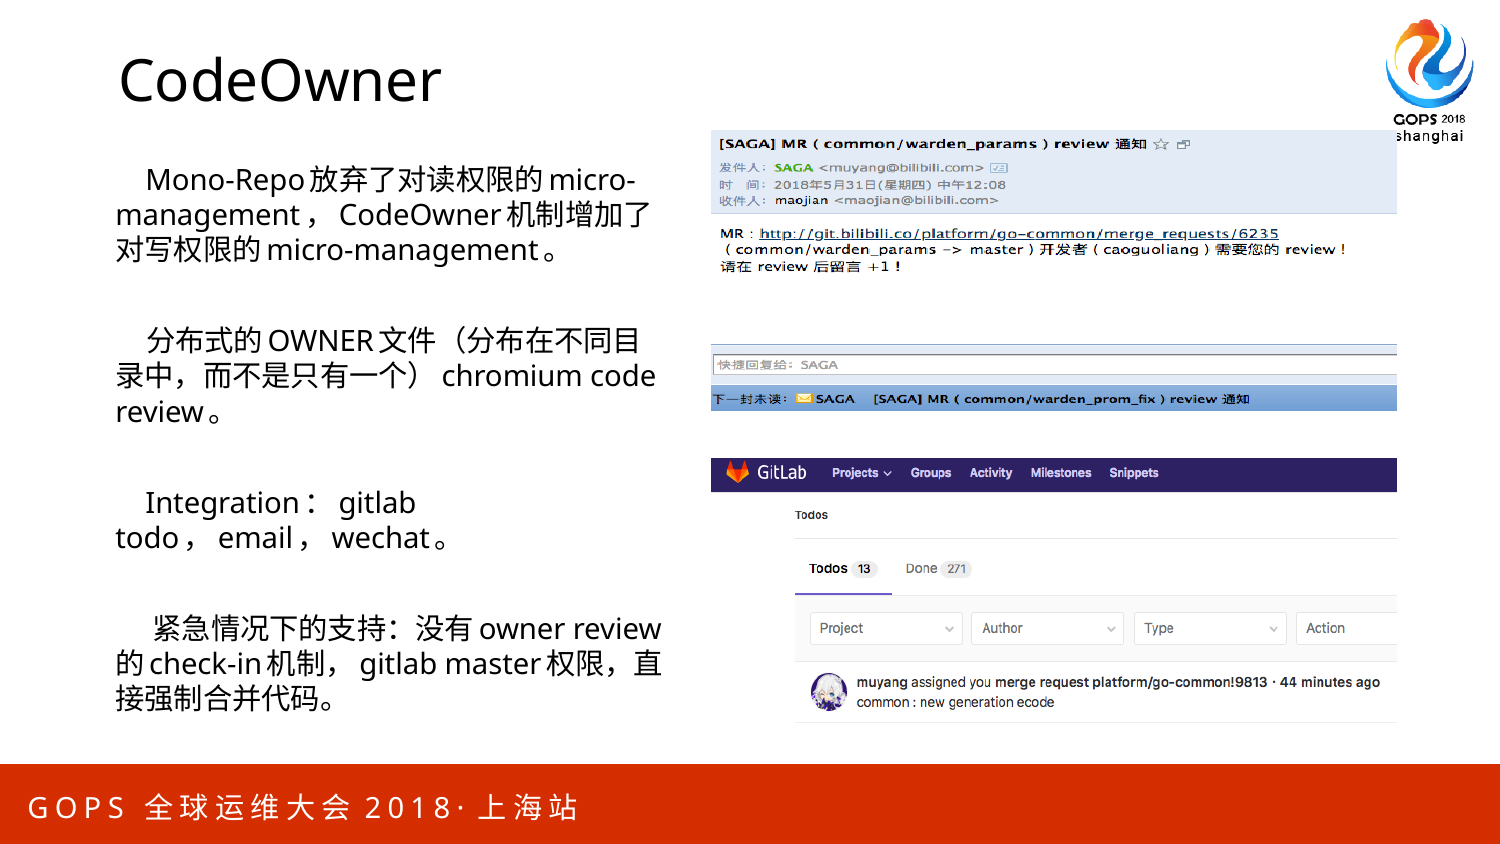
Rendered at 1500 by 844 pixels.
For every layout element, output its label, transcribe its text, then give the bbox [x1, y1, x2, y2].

picture [0, 764, 1500, 844]
list Mono-Repo放弃了对读权限的micro-management，CodeOwner机制增加了对写权限的micro-management。 分布式的OWNER文件（分布在不同目录中，而不是只有一个）chromium code review。 Integration：gitlab todo，email，wechat。 紧急情况下的支持：没有owner review的check-in机制，gitlab master权限，直接强制合并代码。 [100, 153, 686, 725]
title CodeOwner [103, 24, 711, 142]
picture [711, 8, 1483, 725]
